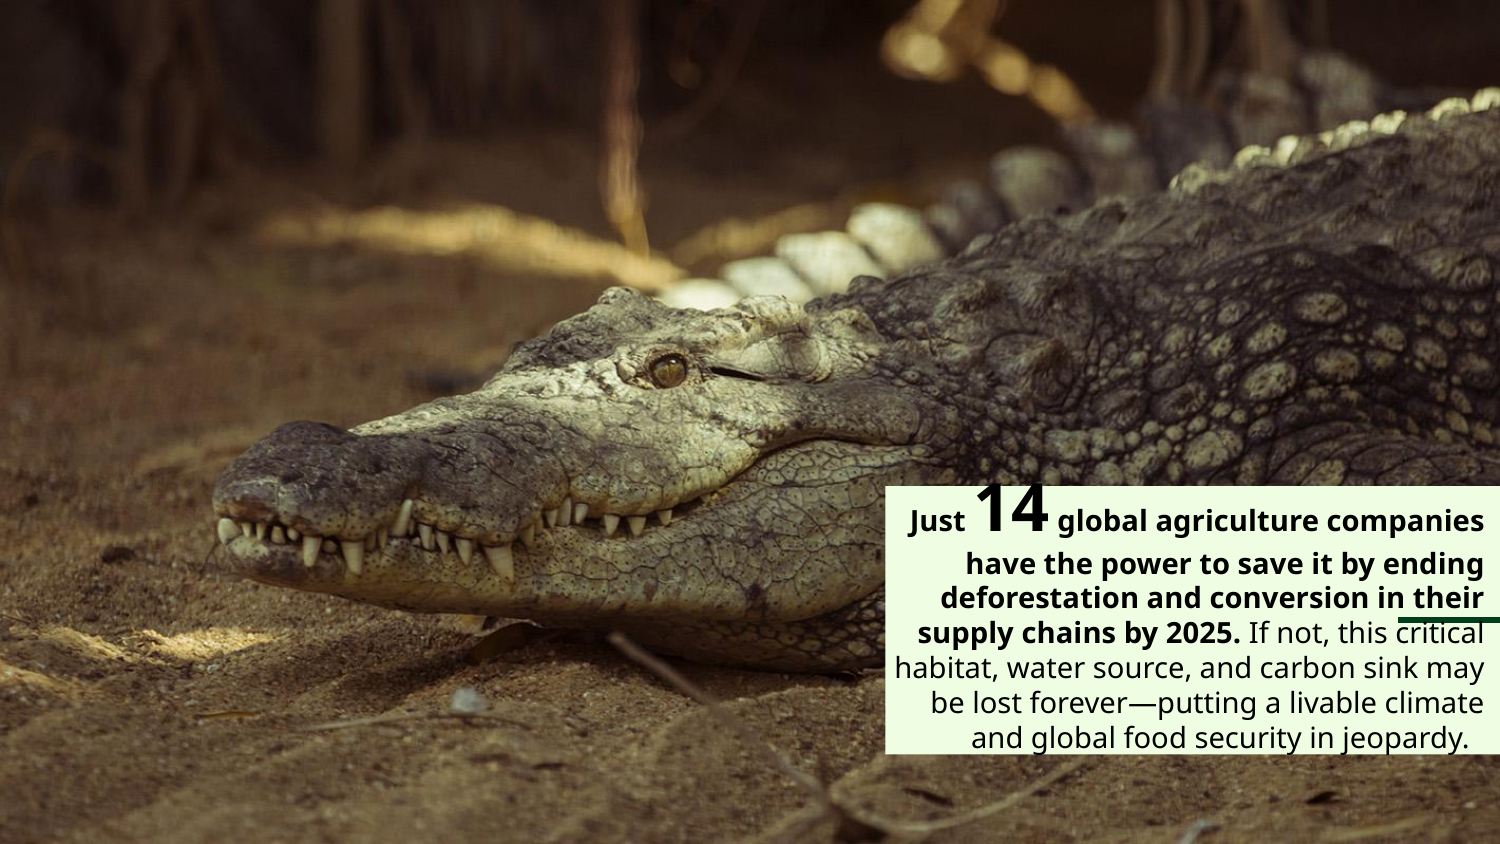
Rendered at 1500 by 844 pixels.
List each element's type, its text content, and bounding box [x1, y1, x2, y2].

title Just 14 global agriculture companies have the power to save it by ending deforestation and conversion in their supply chains by 2025. If not, this critical habitat, water source, and carbon sink may be lost forever—putting a livable climate and global food security in jeopardy. [858, 461, 1500, 758]
picture [0, 0, 1500, 844]
